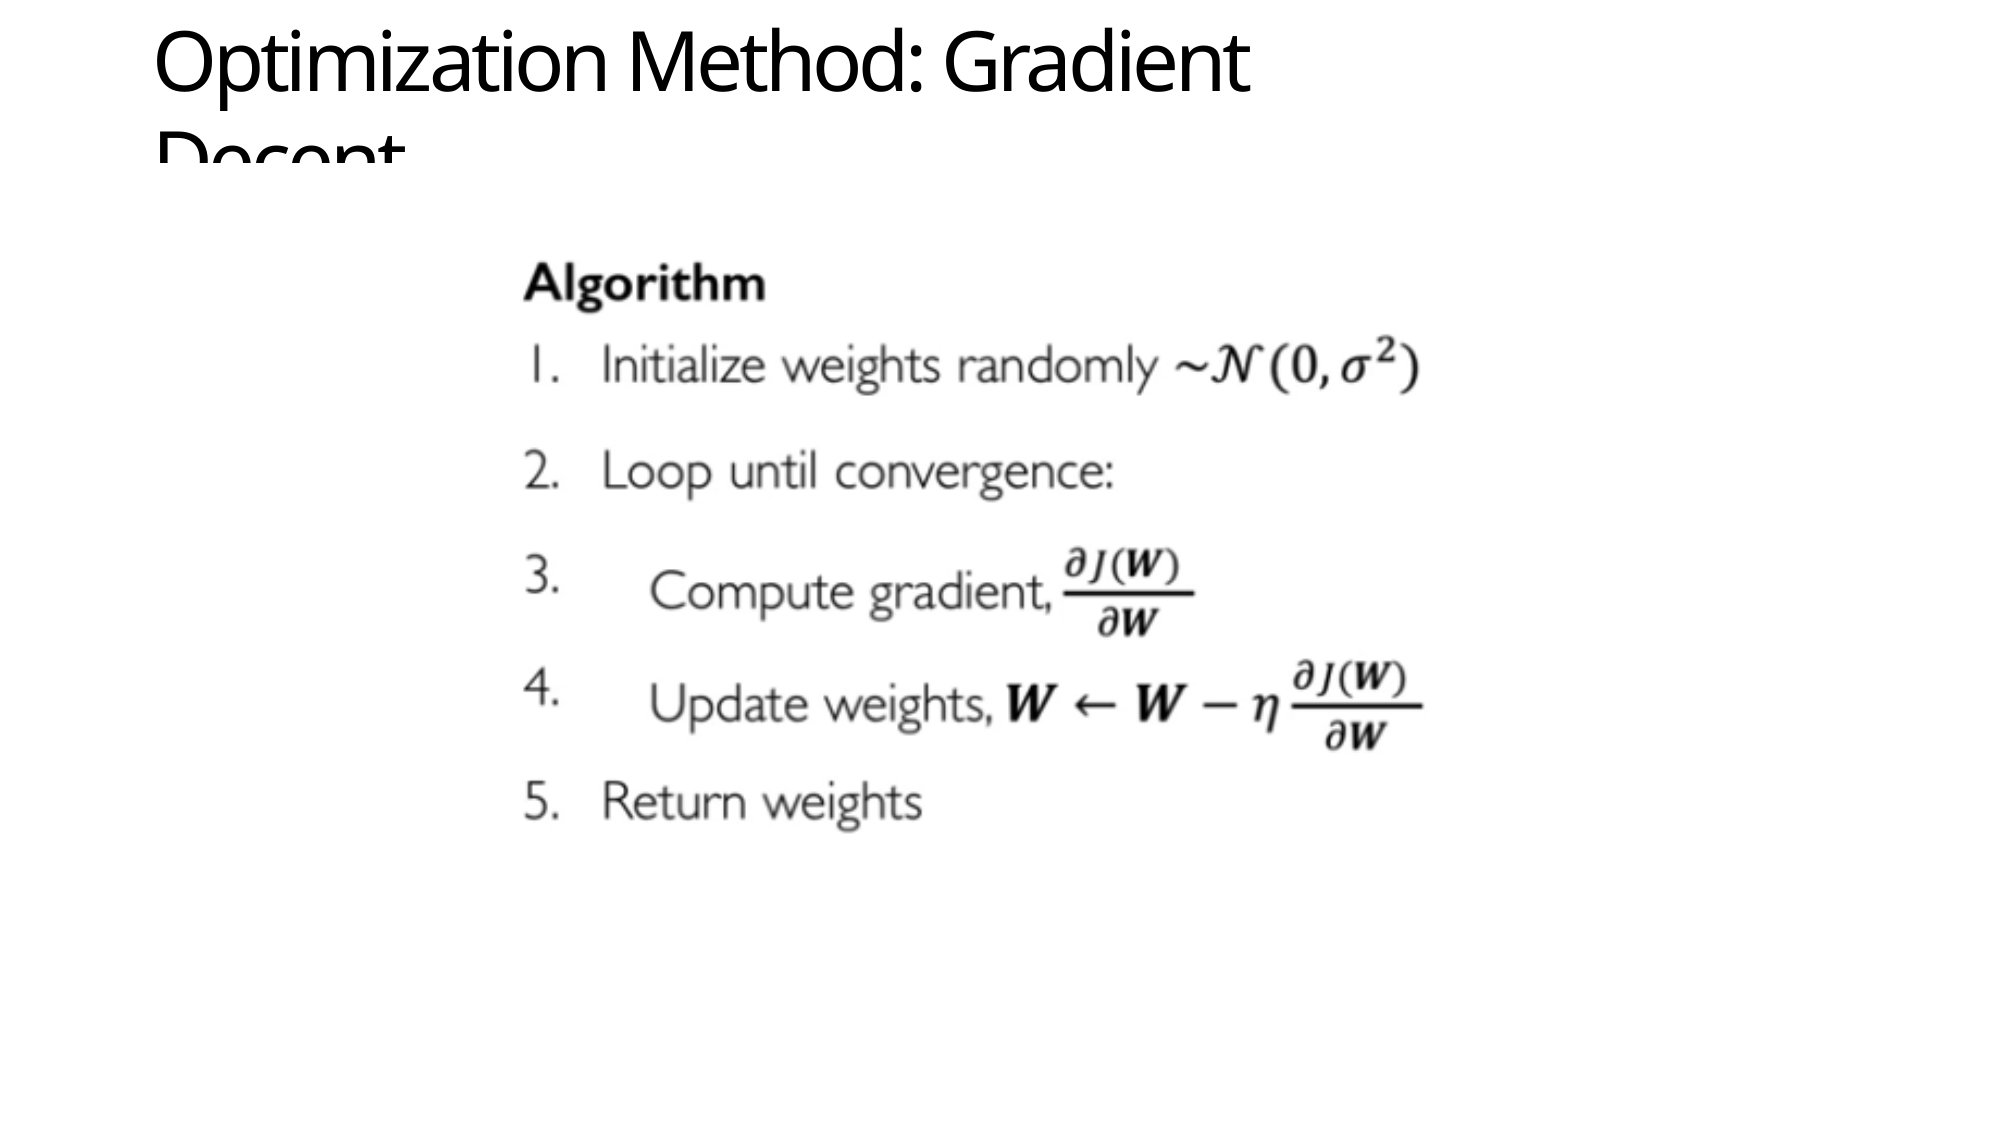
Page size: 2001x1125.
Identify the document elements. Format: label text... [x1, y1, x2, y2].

picture [150, 163, 1851, 997]
text_box Optimization Method: Gradient Decent [150, 5, 1389, 163]
